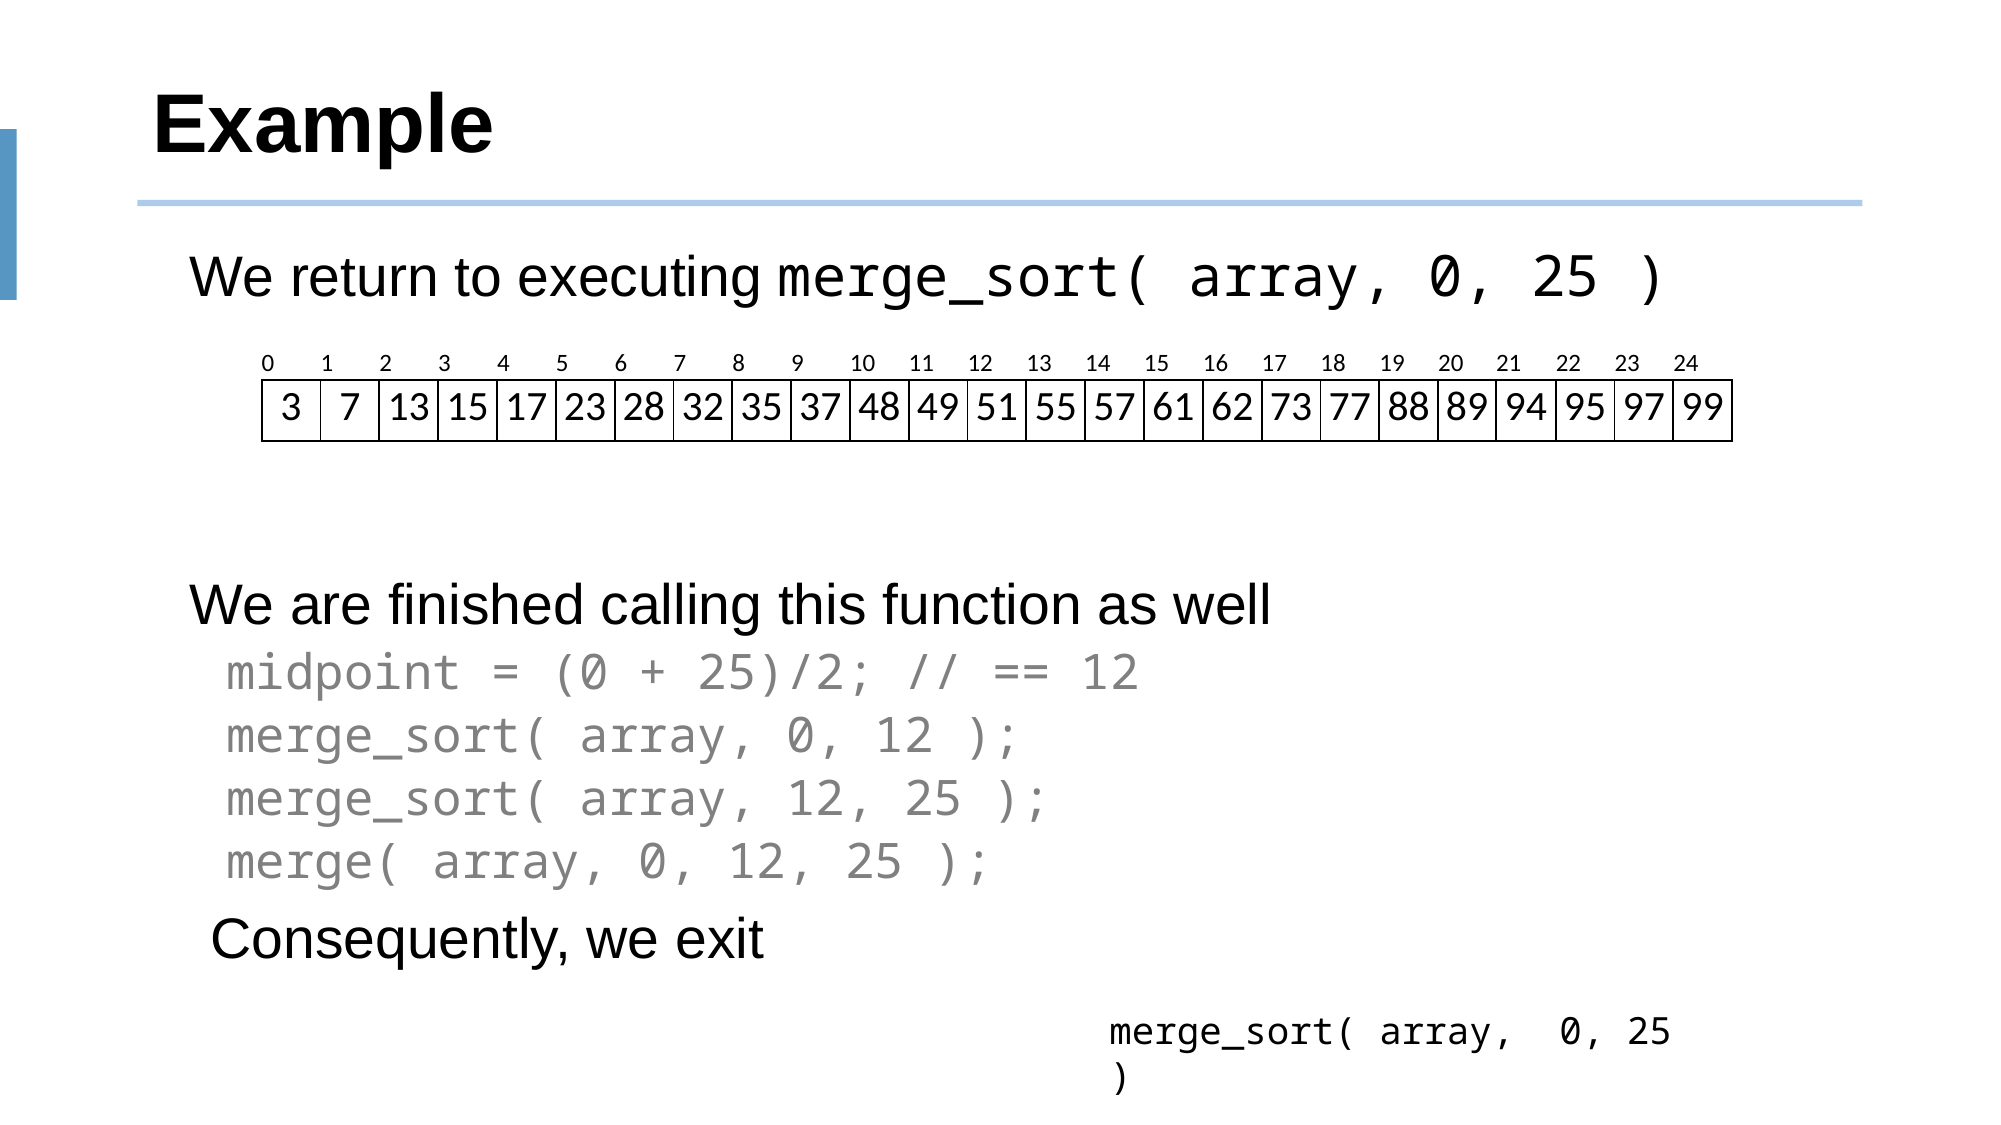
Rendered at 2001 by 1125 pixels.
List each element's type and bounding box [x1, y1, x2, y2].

table_cell [1380, 381, 1437, 440]
table_cell [1027, 381, 1084, 440]
table_cell [1145, 381, 1202, 440]
list [138, 239, 1886, 983]
table_cell [557, 381, 614, 440]
table_cell [1615, 381, 1672, 440]
table_cell [439, 381, 496, 440]
title [137, 42, 1863, 208]
table_cell [792, 381, 849, 440]
table_cell [321, 381, 378, 440]
table_cell [733, 381, 790, 440]
table_cell [968, 381, 1025, 440]
table_cell [498, 381, 555, 440]
table_cell [1204, 381, 1261, 440]
table_cell [1321, 381, 1378, 440]
table_cell [851, 381, 908, 440]
table_cell [910, 381, 967, 440]
table_cell [263, 381, 320, 440]
table_cell [1497, 381, 1555, 440]
table_cell [1674, 381, 1731, 440]
table_header [262, 350, 1732, 379]
table_cell [1086, 381, 1143, 440]
text_box [1094, 999, 1697, 1105]
table_cell [1557, 381, 1614, 440]
table_cell [380, 381, 437, 440]
table_cell [674, 381, 731, 440]
table_cell [616, 381, 673, 440]
table_cell [1263, 381, 1320, 440]
table_cell [1439, 381, 1495, 440]
